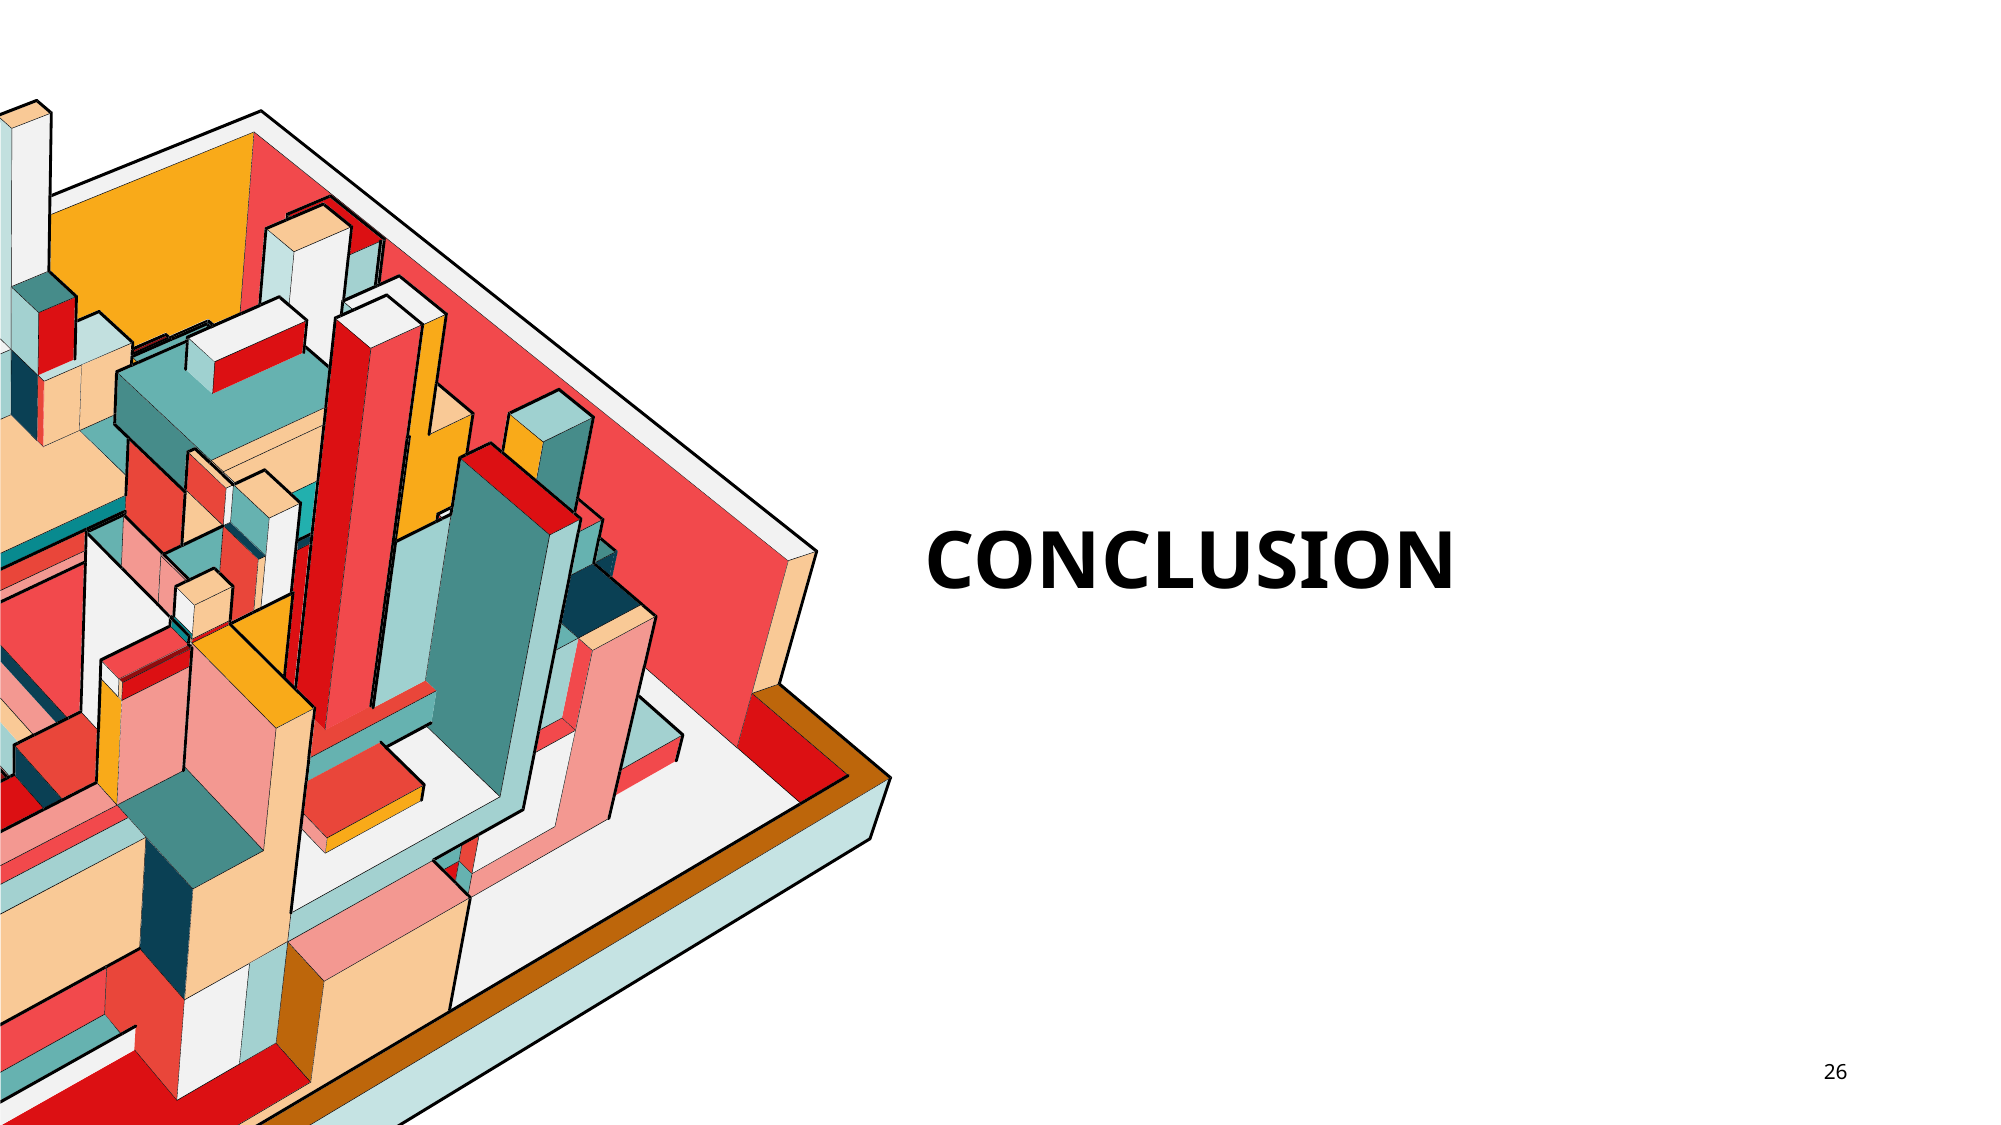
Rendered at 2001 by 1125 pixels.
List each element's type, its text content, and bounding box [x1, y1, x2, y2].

title Conclusion [909, 453, 1930, 672]
slide_number 26 [1412, 1042, 1863, 1103]
